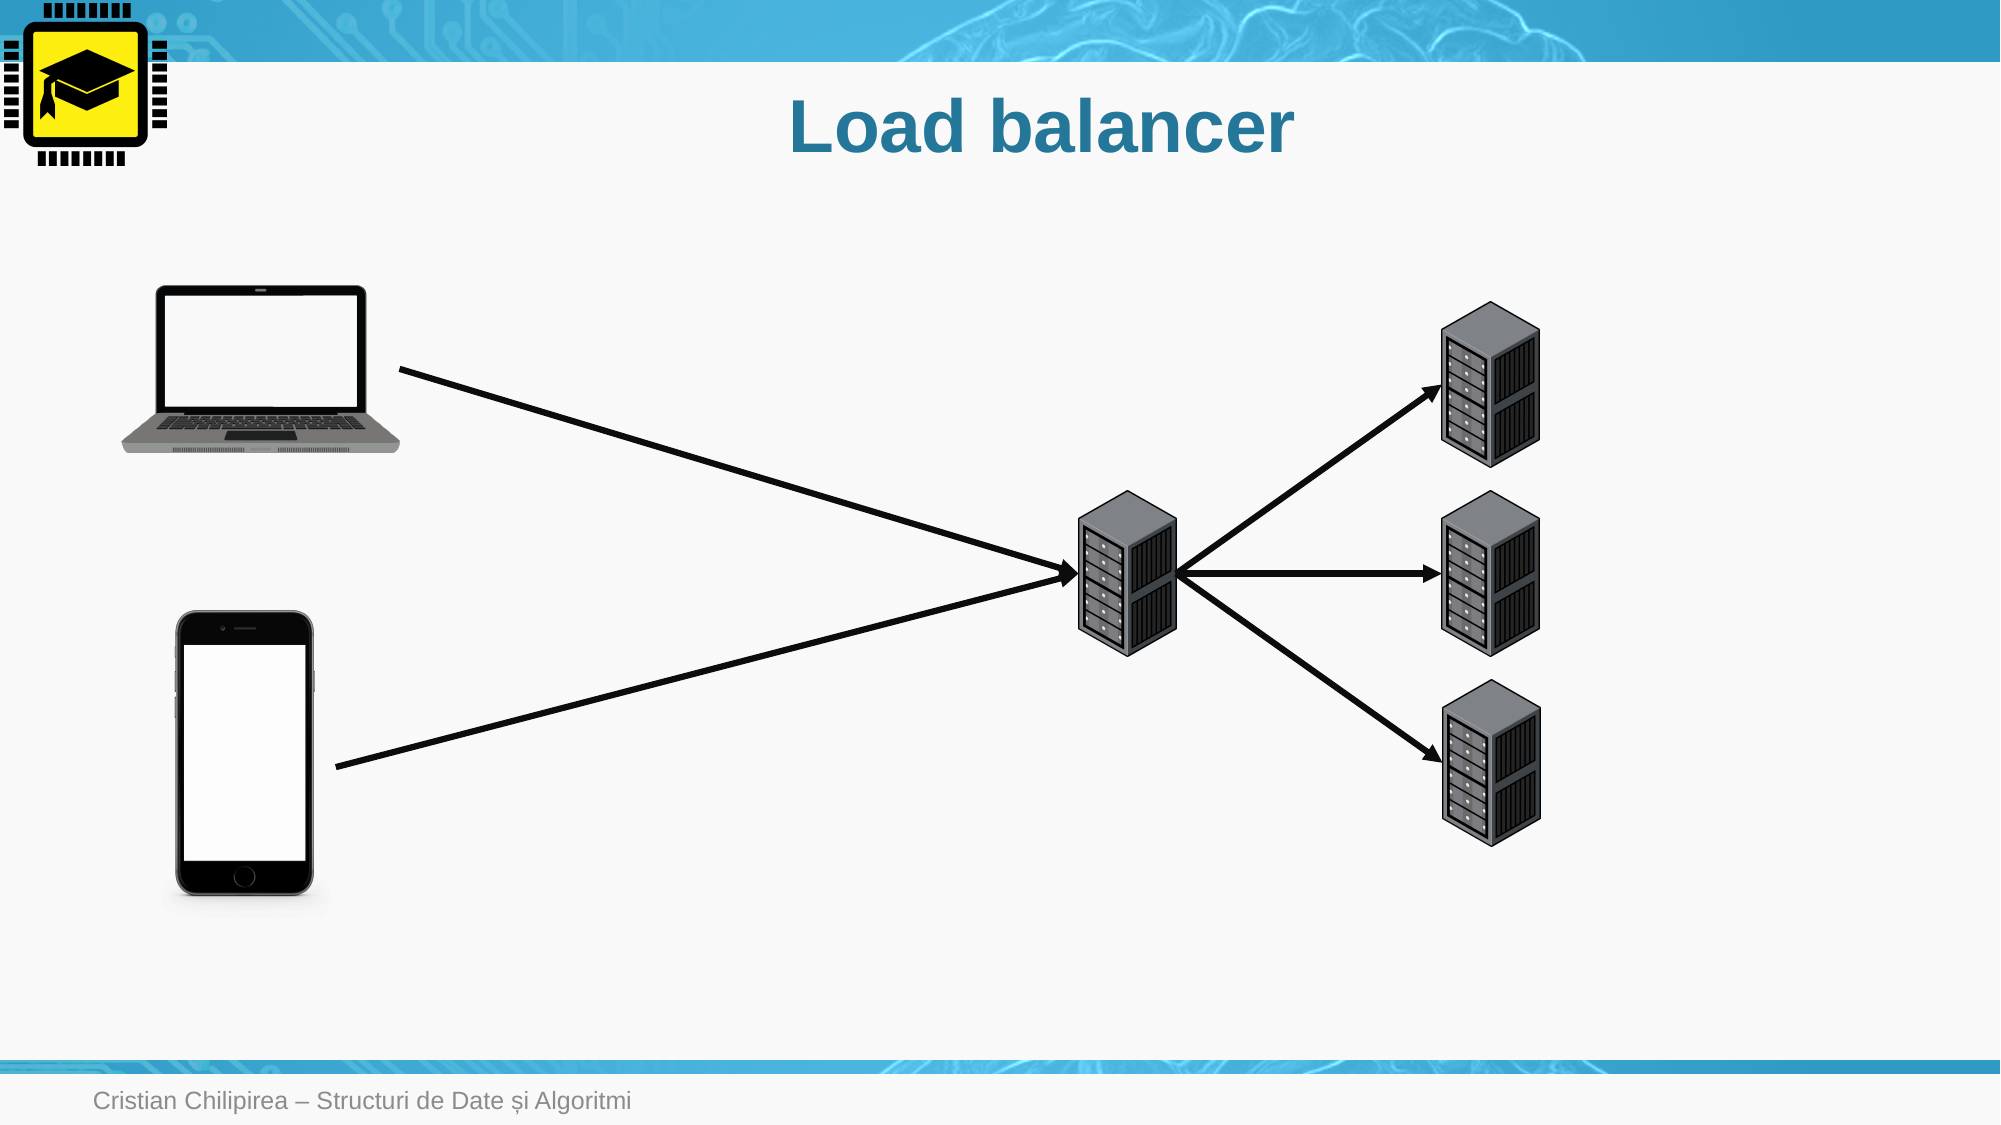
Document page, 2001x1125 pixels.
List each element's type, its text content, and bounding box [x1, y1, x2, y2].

footer Cristian Chilipirea – Structuri de Date și Algoritmi [77, 1073, 1338, 1125]
picture [0, 1060, 2000, 1074]
title Load balancer [170, 76, 1915, 180]
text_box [1175, 573, 1443, 763]
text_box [1175, 384, 1442, 573]
picture [121, 285, 400, 453]
picture [0, 0, 2000, 166]
picture [1442, 490, 1540, 657]
picture [1442, 679, 1541, 847]
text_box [399, 368, 1079, 573]
picture [157, 610, 336, 924]
picture [1079, 490, 1175, 657]
picture [1441, 301, 1540, 468]
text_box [335, 573, 1079, 768]
